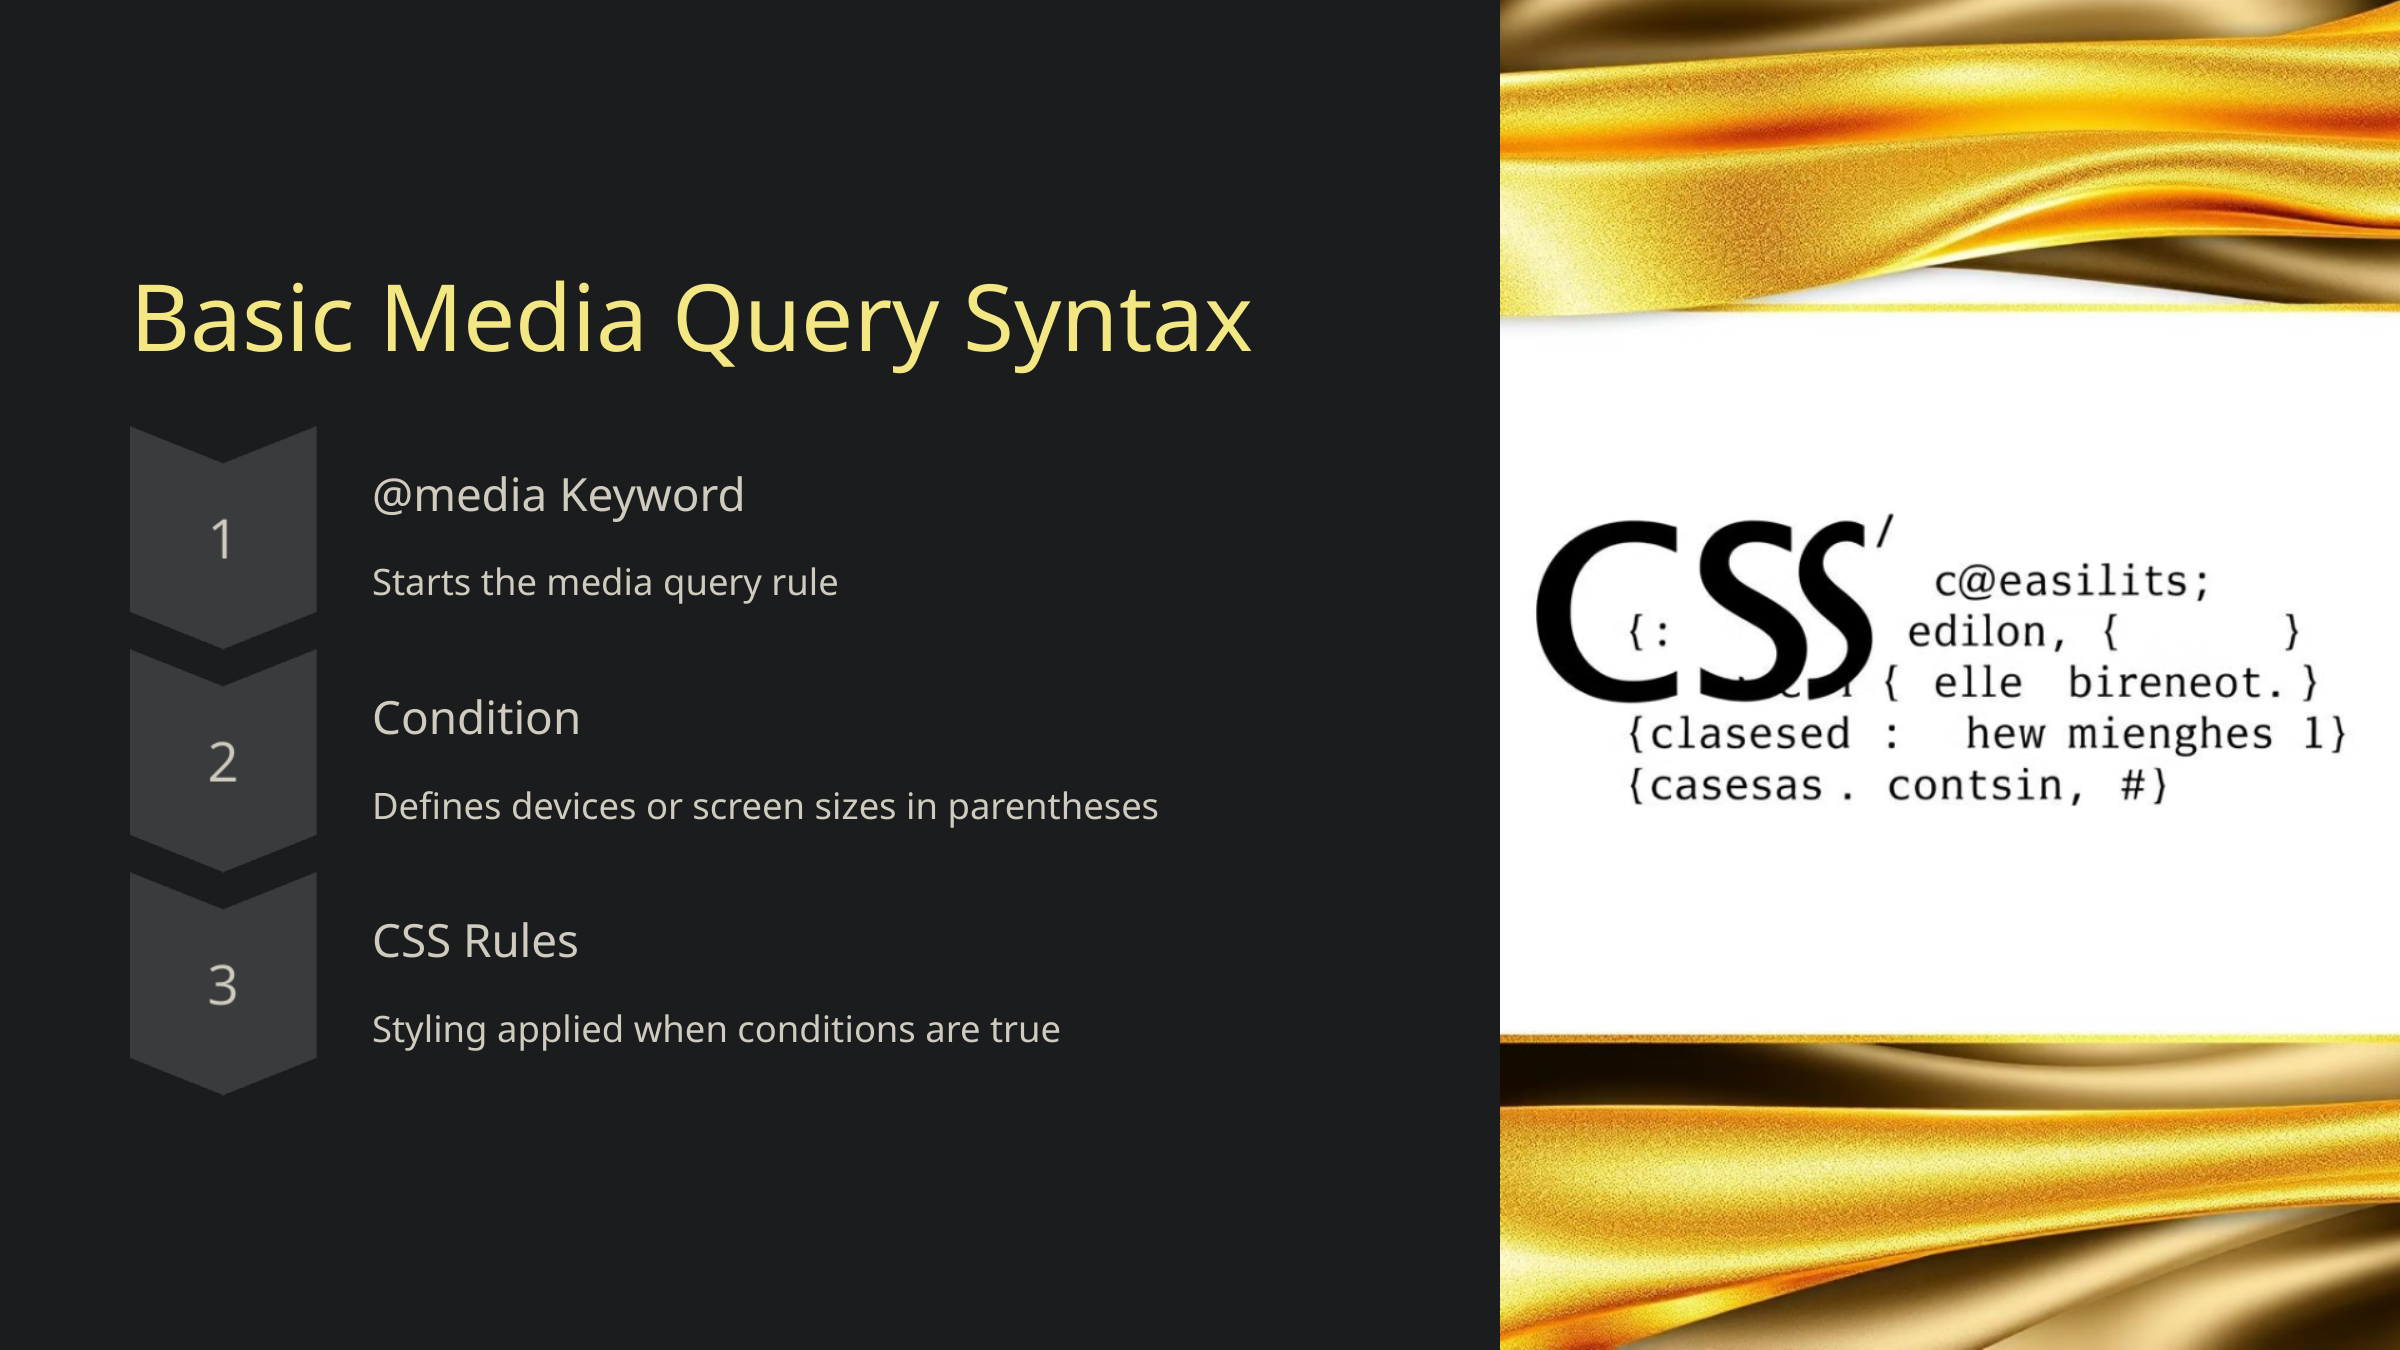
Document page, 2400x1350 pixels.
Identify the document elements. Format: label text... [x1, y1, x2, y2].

picture [1499, 0, 2400, 1350]
text_box Basic Media Query Syntax [130, 254, 1316, 371]
text_box Defines devices or screen sizes in parentheses [372, 767, 1370, 827]
text_box Condition [371, 686, 838, 745]
text_box CSS Rules [371, 909, 838, 968]
text_box Styling applied when conditions are true [372, 990, 1370, 1050]
text_box Starts the media query rule [372, 543, 1370, 604]
picture [130, 426, 317, 1096]
text_box @media Keyword [371, 463, 838, 522]
